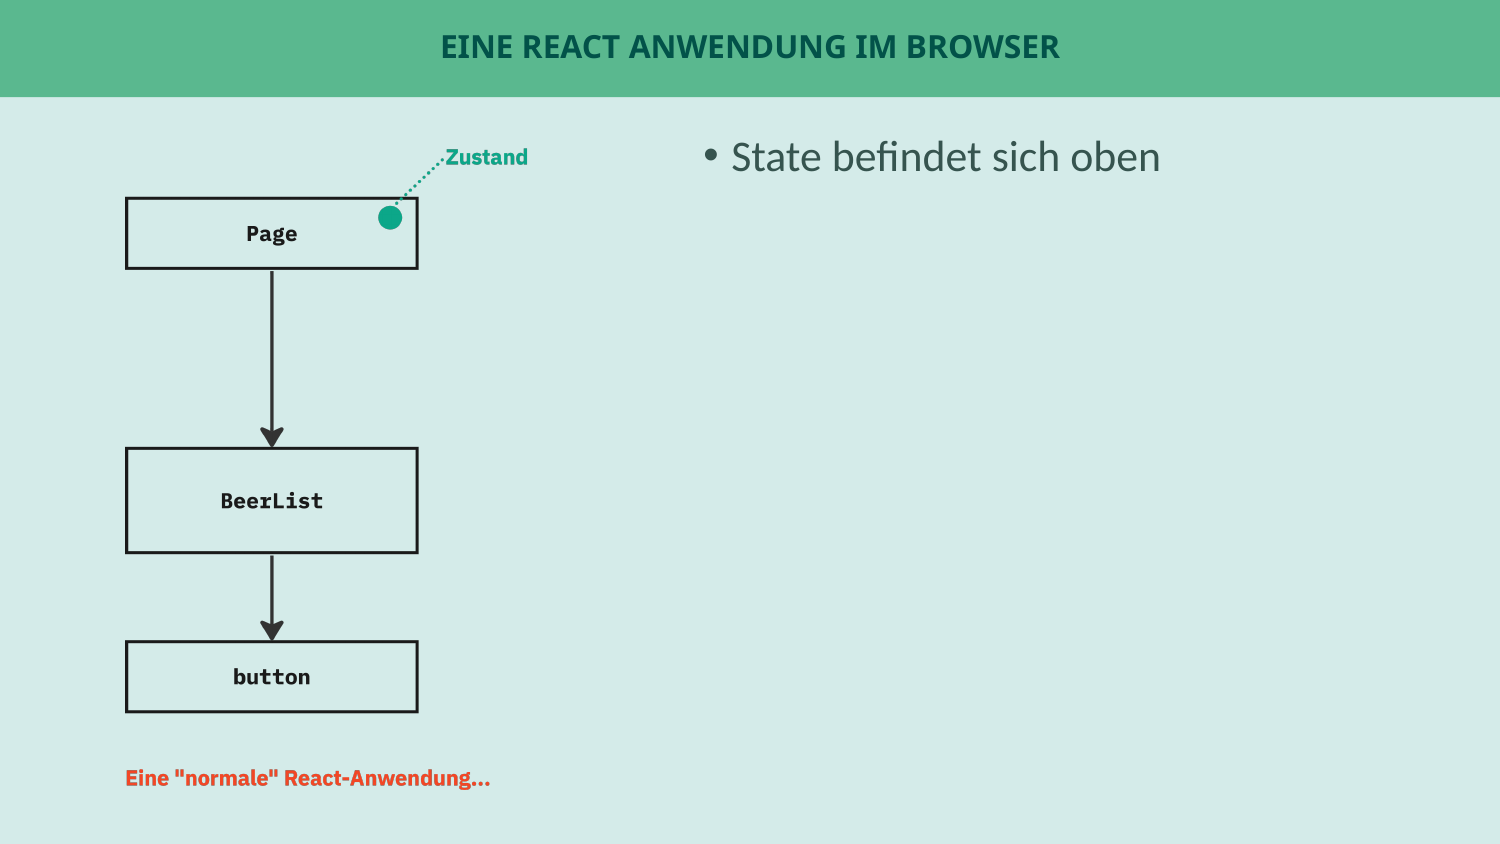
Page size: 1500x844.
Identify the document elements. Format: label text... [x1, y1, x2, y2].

list State befindet sich oben [688, 126, 1470, 782]
picture [125, 142, 530, 792]
title Eine React Anwendung im Browser [0, 0, 1500, 98]
